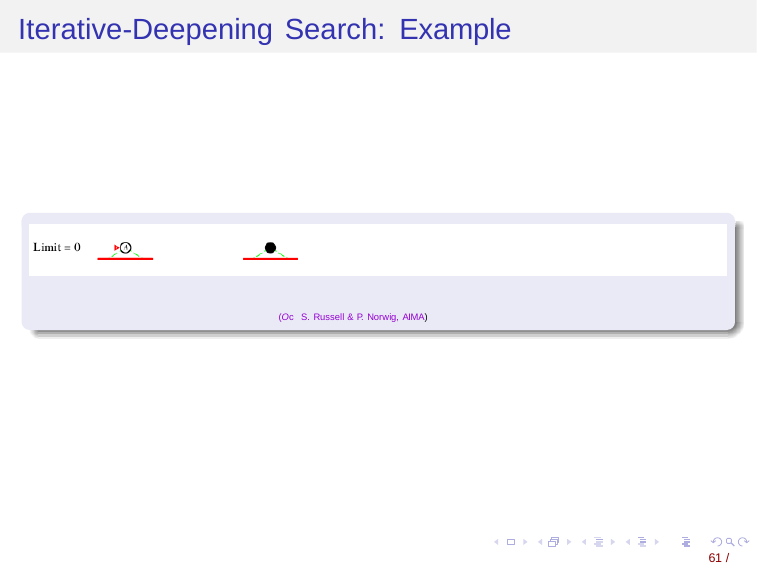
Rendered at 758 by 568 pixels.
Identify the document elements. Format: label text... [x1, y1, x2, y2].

text_box Iterative-Deepening Search: Example [16, 7, 518, 46]
text_box 61 / 96 [706, 548, 746, 568]
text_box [21, 212, 744, 339]
